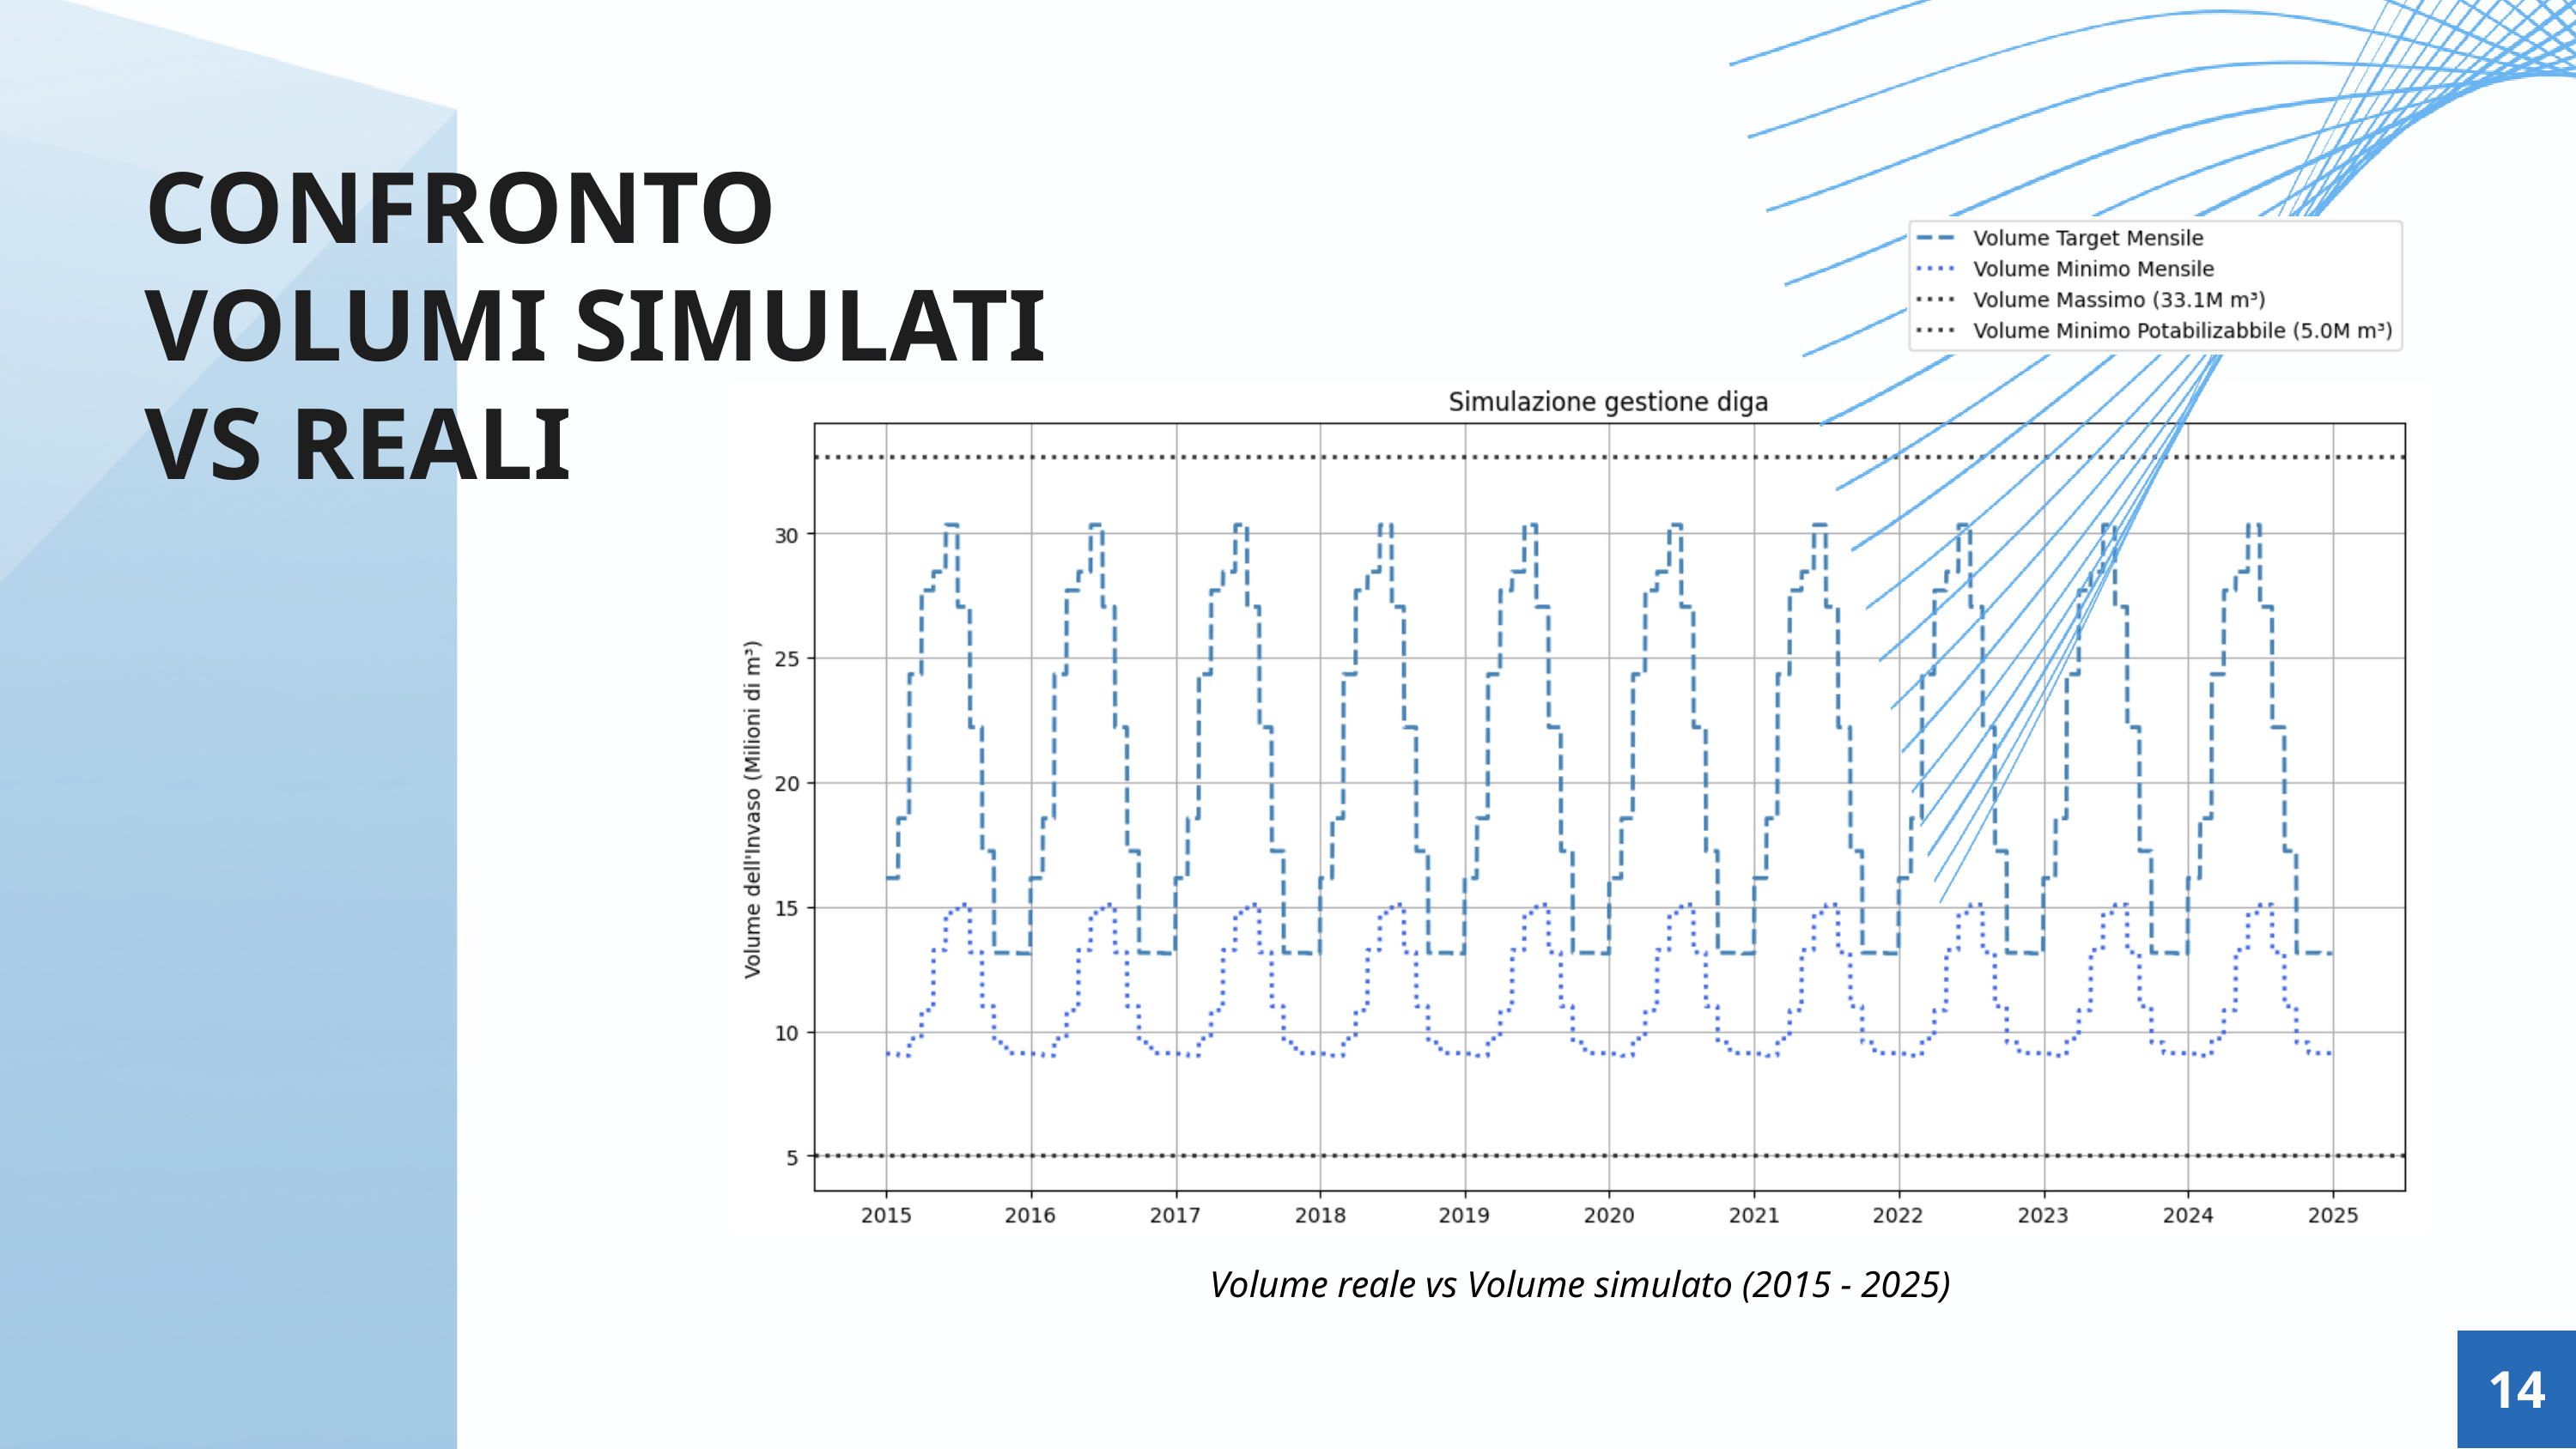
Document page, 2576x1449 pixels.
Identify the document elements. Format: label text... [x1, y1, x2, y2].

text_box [731, 382, 2429, 1234]
text_box [1713, 0, 2576, 1341]
text_box CONFRONTO VOLUMI SIMULATI VS REALI [144, 144, 1080, 500]
text_box [1906, 216, 2408, 355]
text_box Volume reale vs Volume simulato (2015 - 2025) [1158, 1264, 2002, 1305]
text_box [0, 0, 458, 1449]
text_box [2458, 1330, 2576, 1449]
